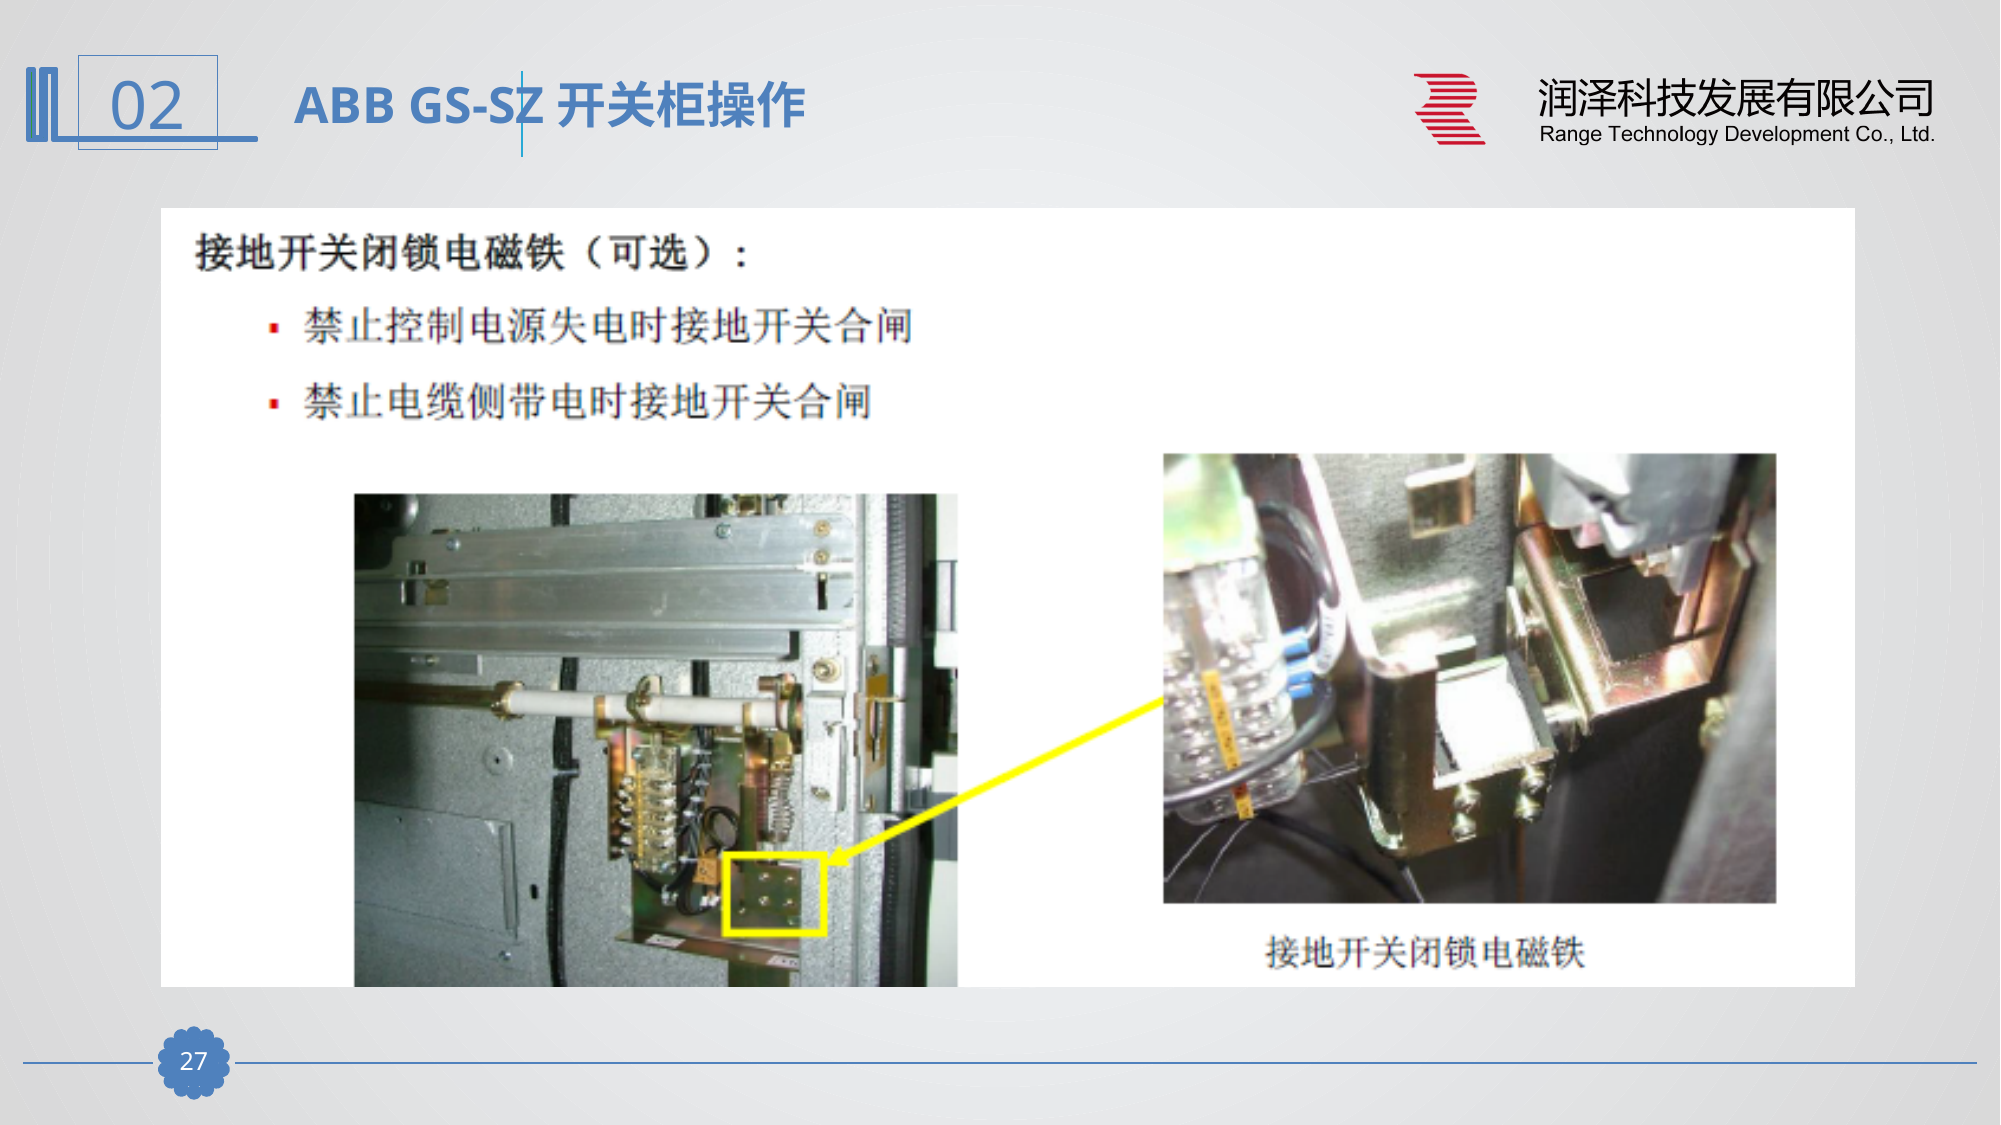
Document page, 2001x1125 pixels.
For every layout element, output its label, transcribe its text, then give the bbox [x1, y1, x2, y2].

picture [160, 207, 1856, 987]
slide_number 26 [169, 1039, 218, 1086]
picture [1385, 37, 1977, 173]
text_box ABB GS-SZ开关柜操作 [279, 66, 1733, 142]
